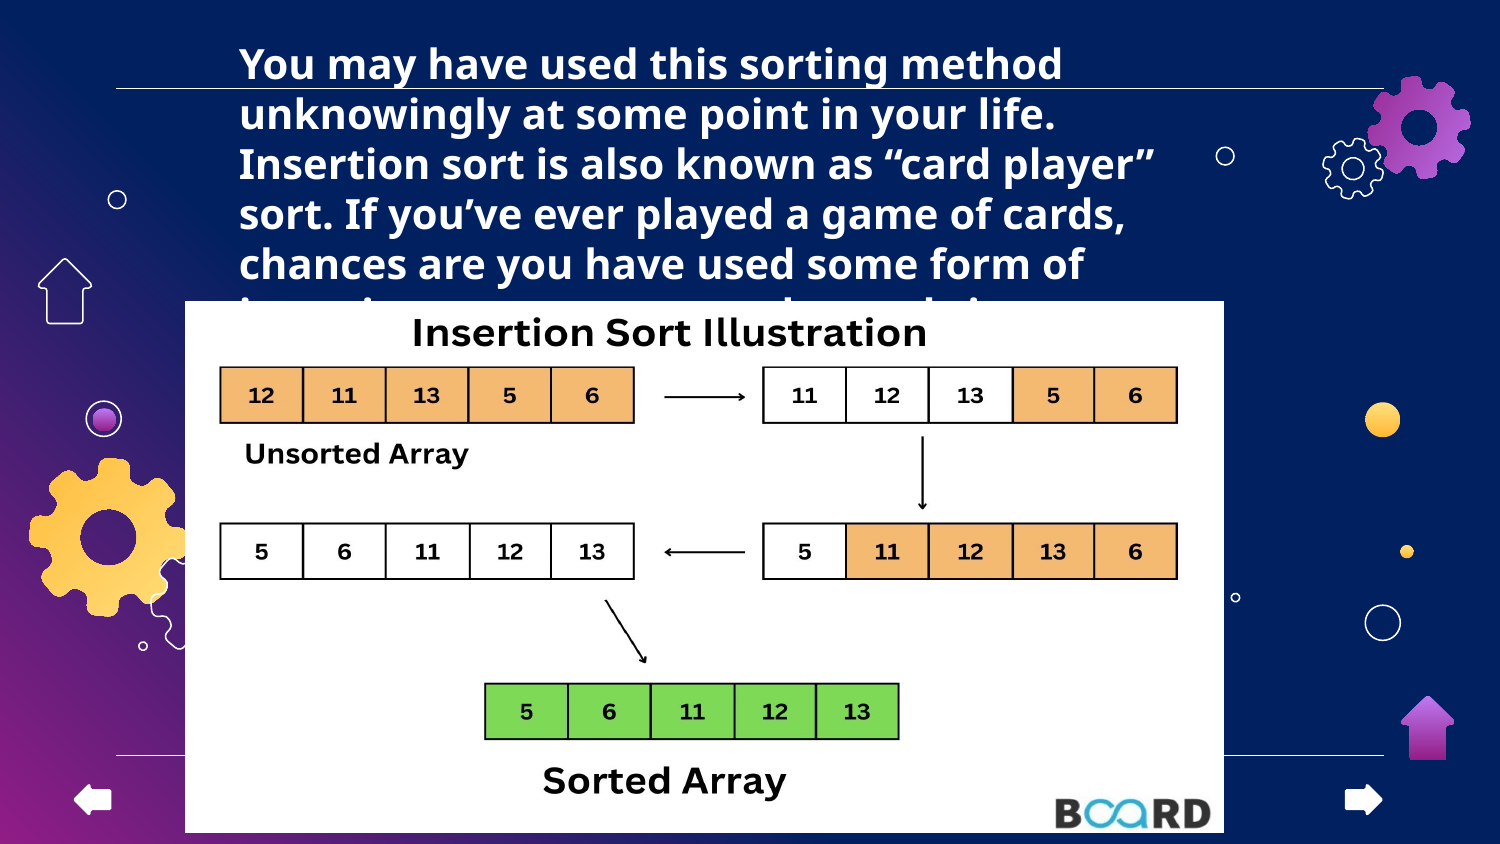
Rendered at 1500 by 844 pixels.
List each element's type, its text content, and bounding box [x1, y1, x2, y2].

text_box [1367, 76, 1471, 179]
text_box [29, 458, 179, 617]
text_box You may have used this sorting method unknowingly at some point in your life. Insertion sort is also known as “card player” sort. If you’ve ever played a game of cards, chances are you have used some form of insertion sort to arrange the cards in your hand in a strategic order. [224, 30, 1198, 300]
text_box [92, 408, 116, 432]
text_box [38, 258, 92, 324]
text_box [150, 558, 179, 649]
text_box [73, 784, 112, 816]
text_box [1401, 695, 1455, 761]
text_box [1323, 138, 1384, 199]
text_box [1365, 402, 1401, 438]
picture [184, 301, 1224, 833]
text_box [1400, 545, 1414, 559]
text_box [1344, 784, 1383, 816]
